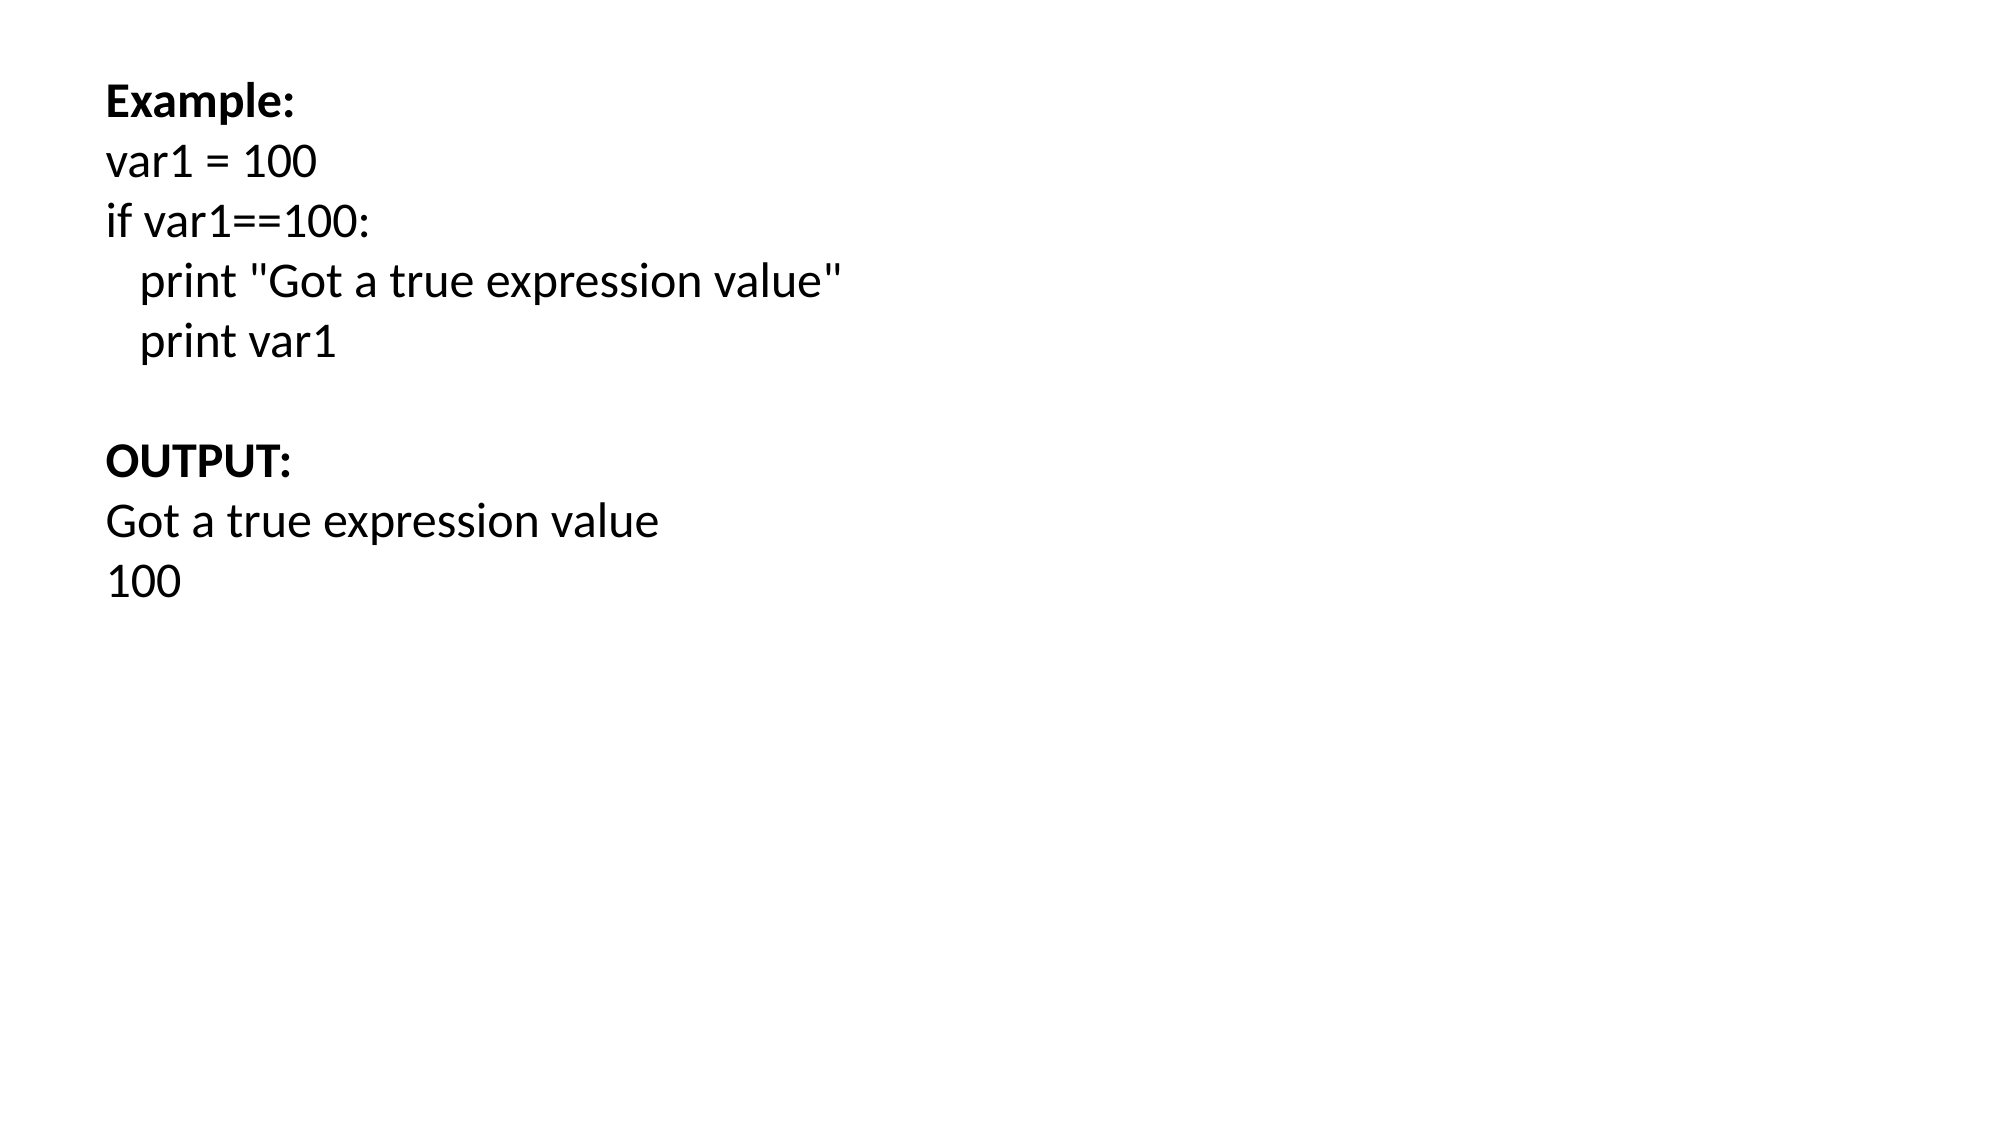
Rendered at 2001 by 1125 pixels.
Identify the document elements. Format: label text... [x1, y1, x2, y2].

text_box Example: var1 = 100 if var1==100: print "Got a true expression value" print var1 OUTPUT: Got a true expression value 100 [90, 59, 1435, 621]
